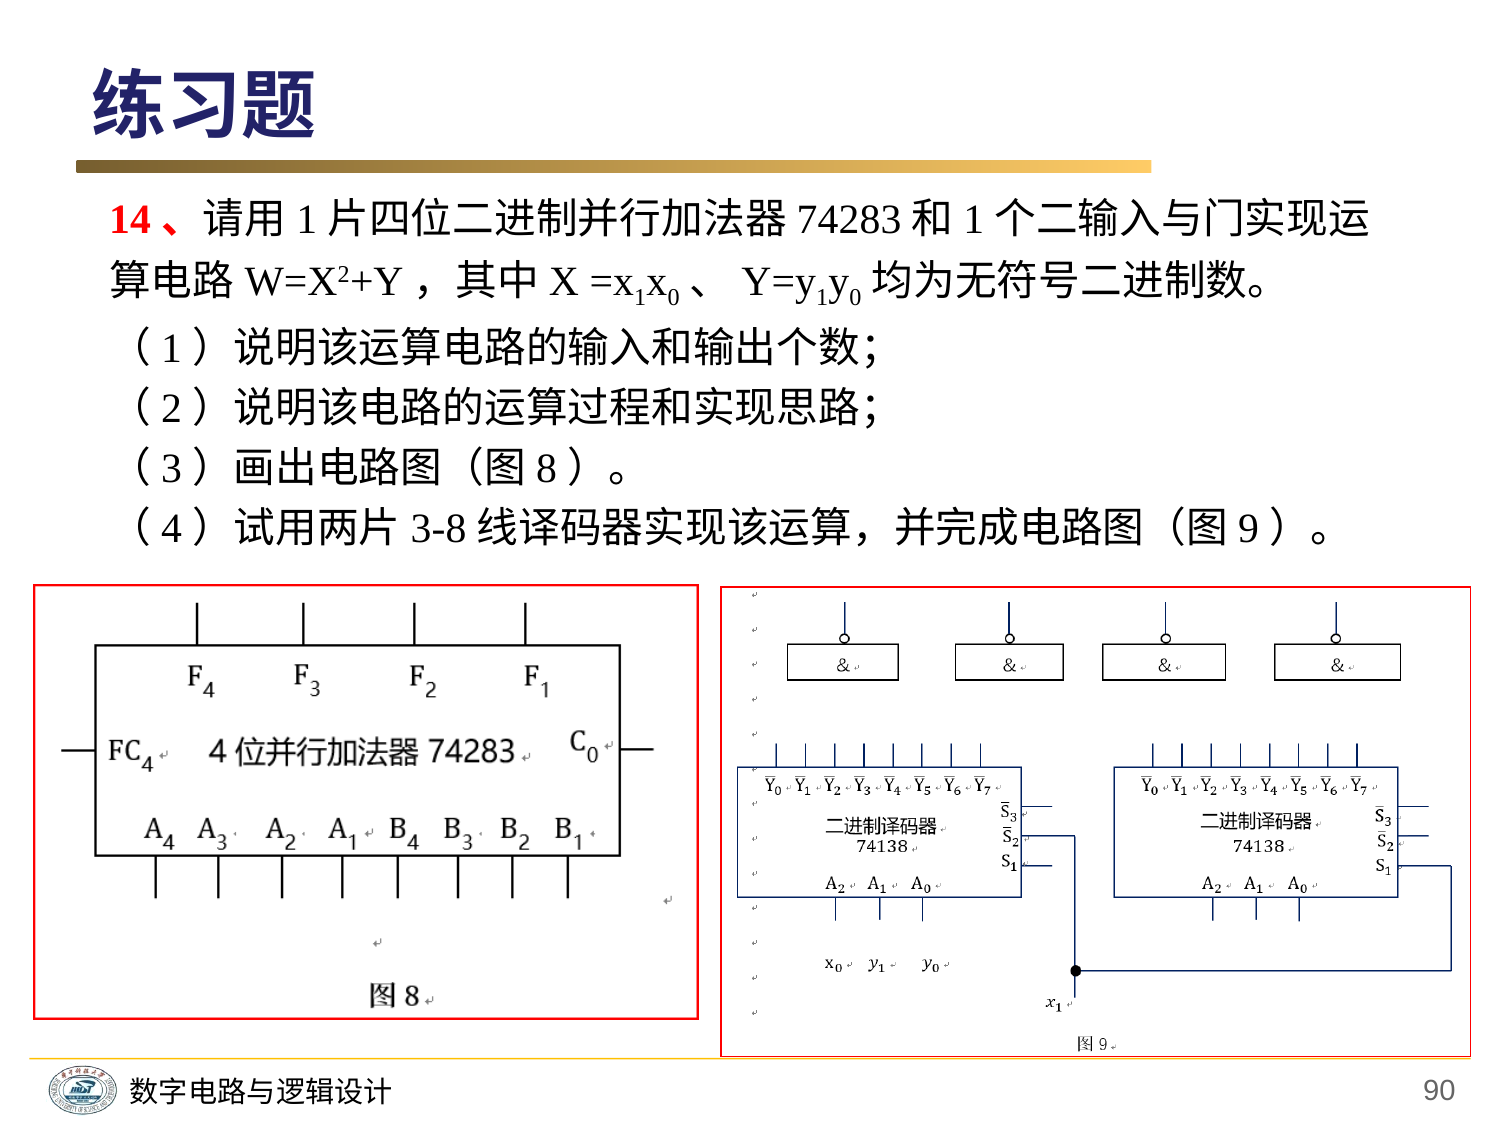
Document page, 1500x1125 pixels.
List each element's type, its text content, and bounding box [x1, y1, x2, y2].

picture [33, 584, 699, 1020]
text_box 14、请用1片四位二进制并行加法器74283和1个二输入与门实现运算电路W=X2+Y，其中X =x1x0、Y=y1y0均为无符号二进制数。 （1）说明该运算电路的输入和输出个数； （2）说明该电路的运算过程和实现思路； （3）画出电路图（图8）。 （4）试用两片3-8线译码器实现该运算，并完成电路图（图9）。 [94, 174, 1424, 558]
picture [46, 1063, 119, 1116]
picture [720, 586, 1471, 1058]
text_box 练习题 [76, 45, 1424, 161]
text_box 90 [1120, 1063, 1471, 1125]
text_box 数字电路与逻辑设计 [114, 1065, 429, 1116]
